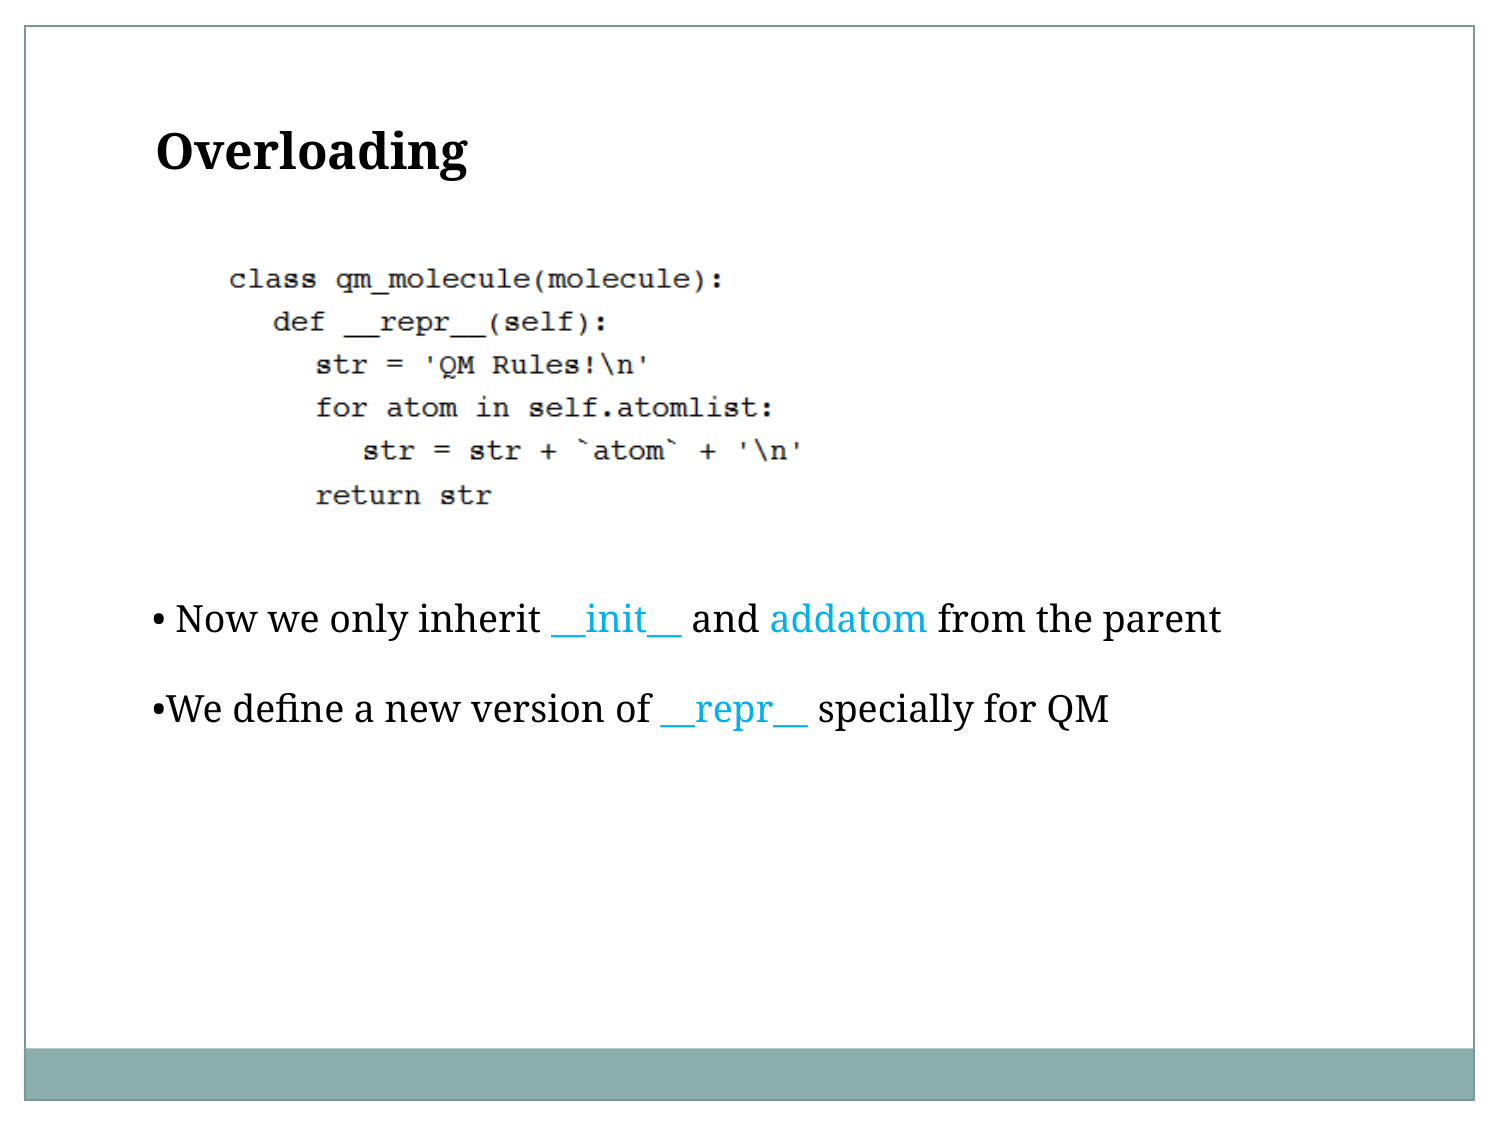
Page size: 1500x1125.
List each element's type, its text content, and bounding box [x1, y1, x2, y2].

text_box • Now we only inherit __init__ and addatom from the parent •We define a new version of __repr__ specially for QM [137, 587, 1325, 738]
picture [220, 256, 806, 513]
text_box Overloading [140, 112, 485, 188]
